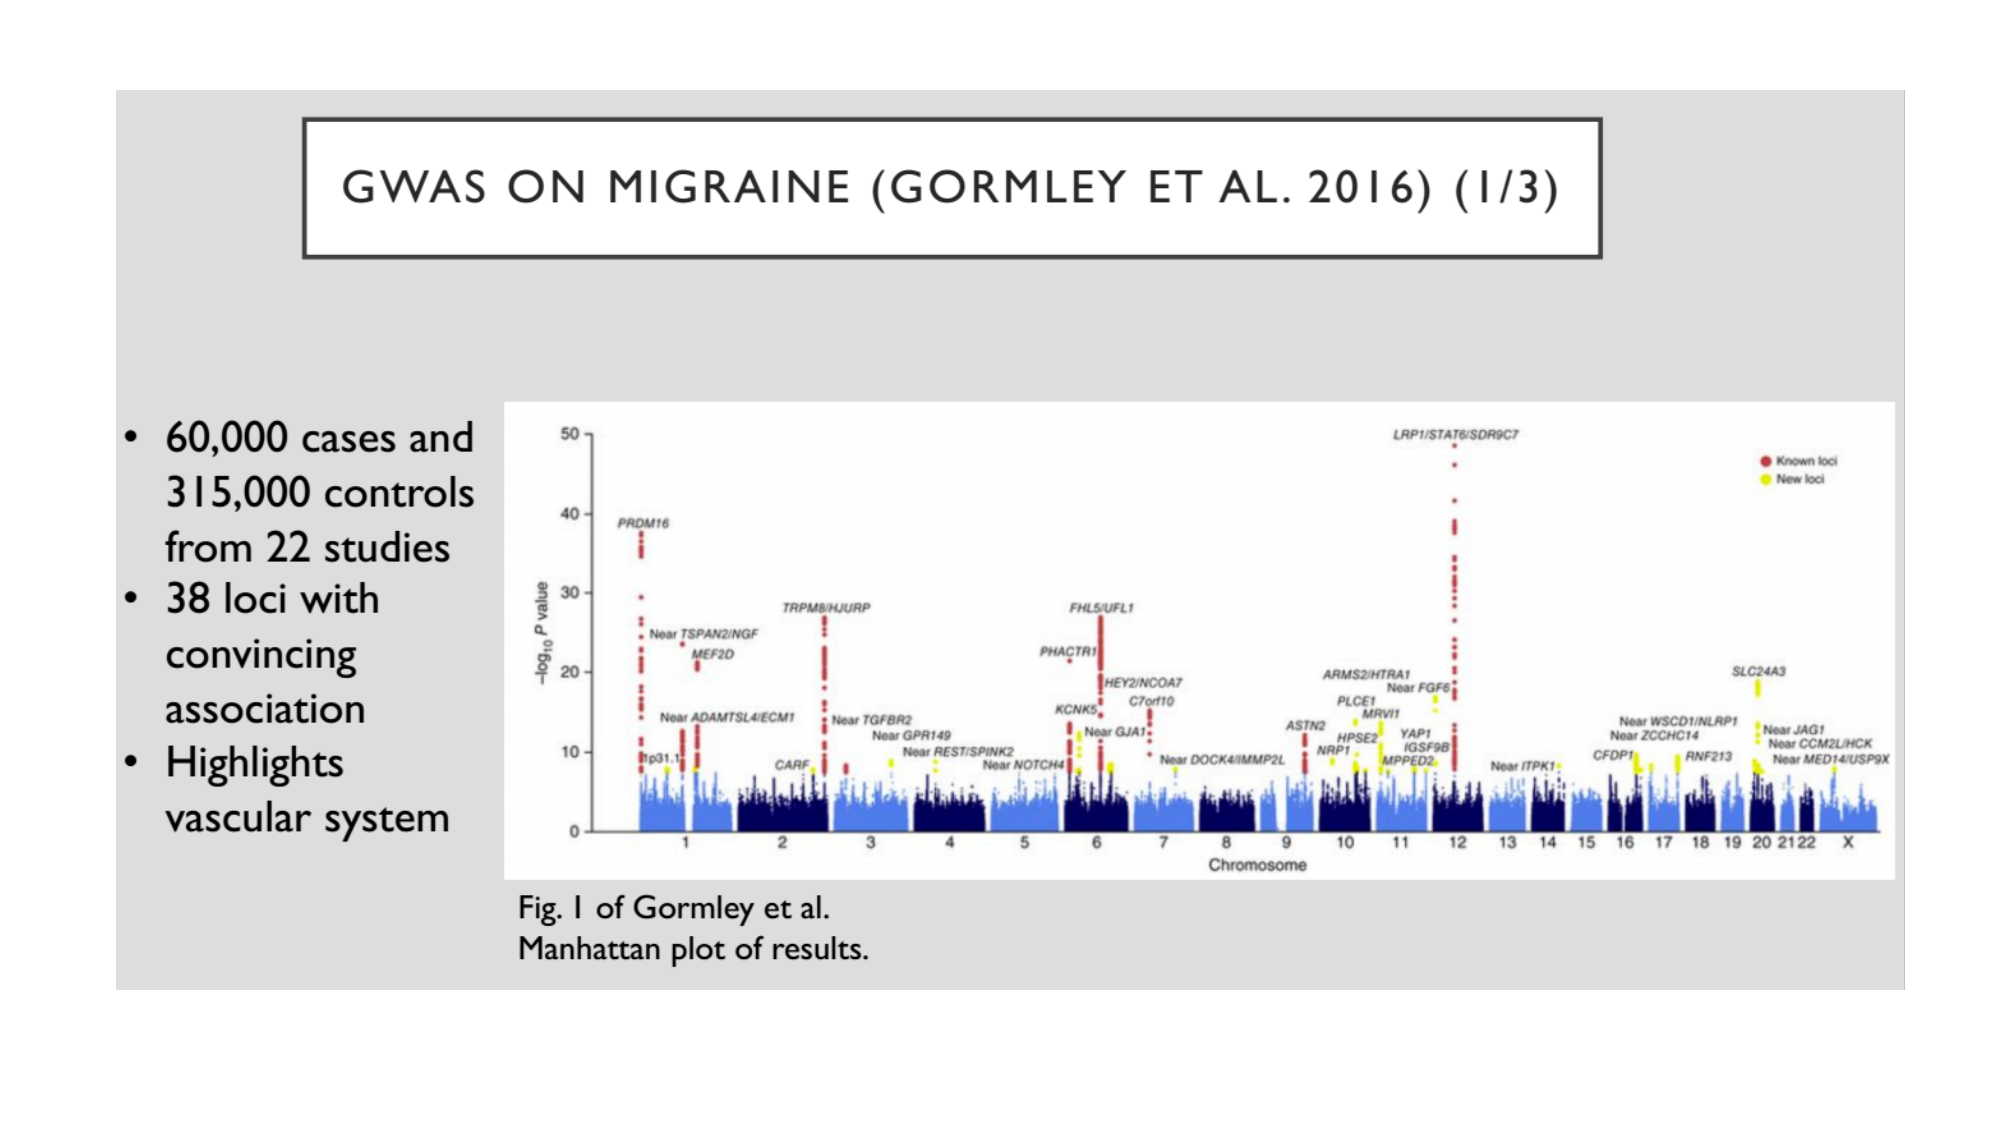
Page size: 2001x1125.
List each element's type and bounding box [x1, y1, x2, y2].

list [116, 90, 1907, 990]
